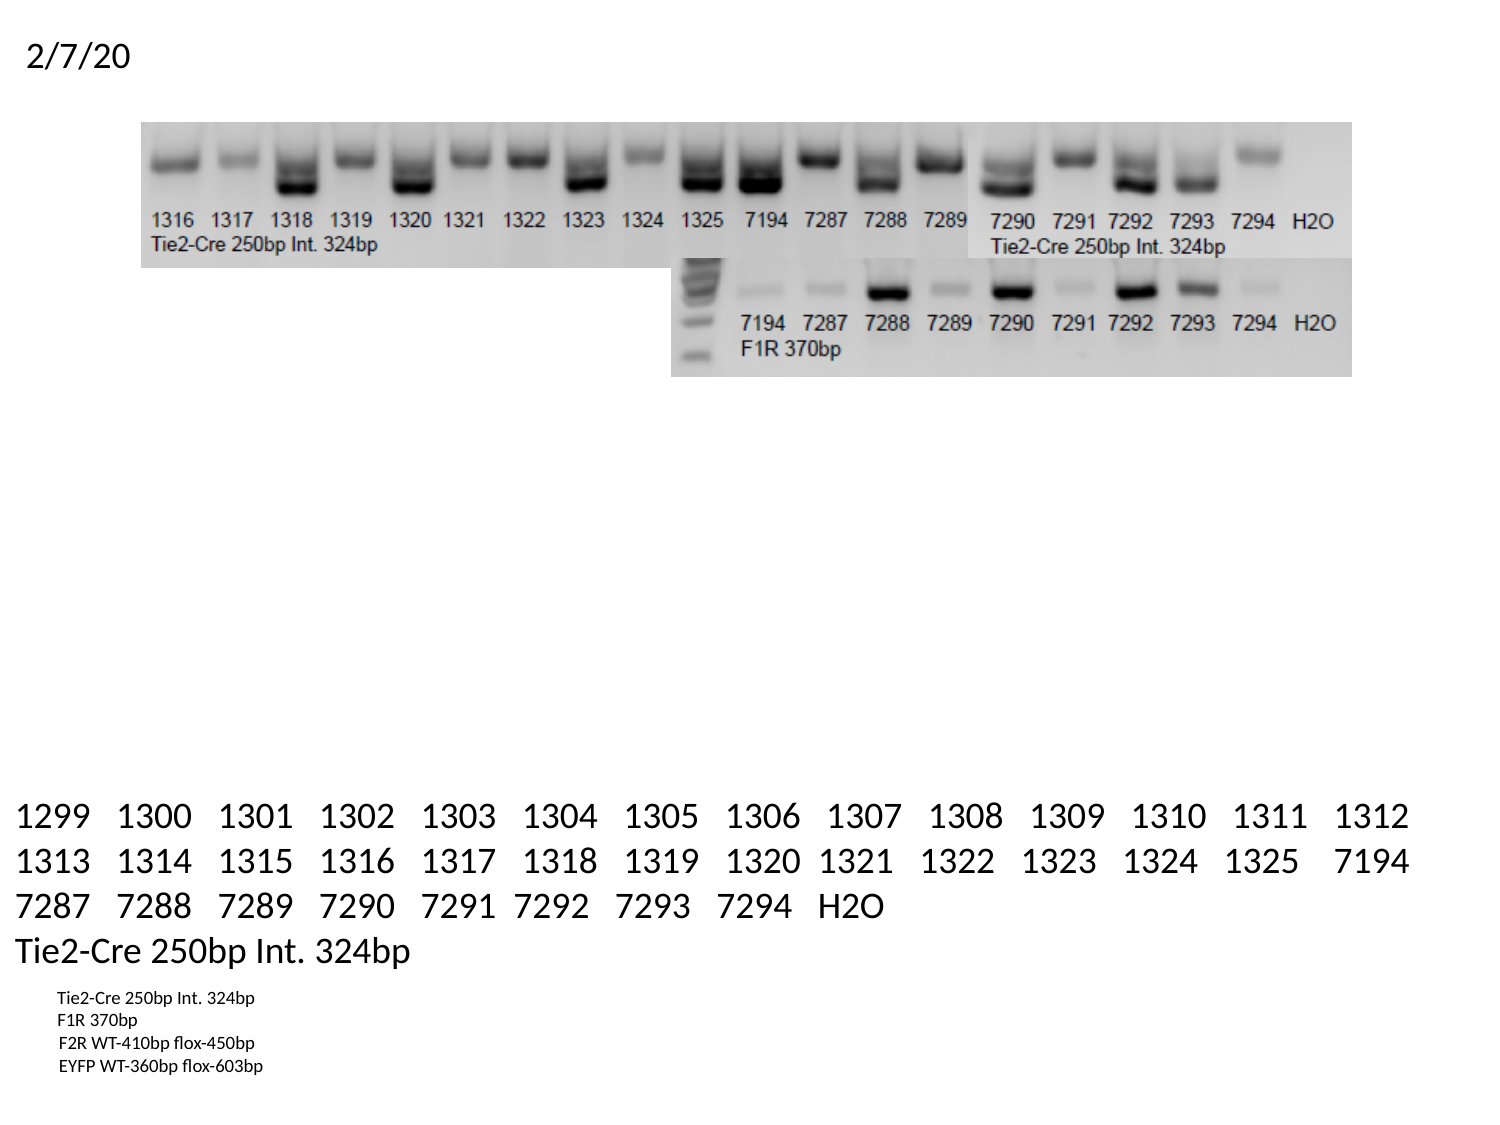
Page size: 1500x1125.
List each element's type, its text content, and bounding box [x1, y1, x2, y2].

text_box F2R WT-410bp flox-450bp [44, 1023, 270, 1046]
text_box F1R 370bp [42, 1000, 153, 1038]
text_box EYFP WT-360bp flox-603bp [44, 1046, 279, 1085]
text_box Tie2-Cre 250bp Int. 324bp [42, 979, 270, 1016]
text_box 2/7/20 [11, 23, 146, 84]
text_box 1299 1300 1301 1302 1303 1304 1305 1306 1307 1308 1309 1310 1311 1312 1313 1314 1315 1316 1317 1318 1319 1320 1321 1322 1323 1324 1325 7194 7287 7288 7289 7290 7291 7292 7293 7294 H2O Tie2-Cre 250bp Int. 324bp [0, 784, 1500, 979]
picture [140, 121, 1352, 377]
